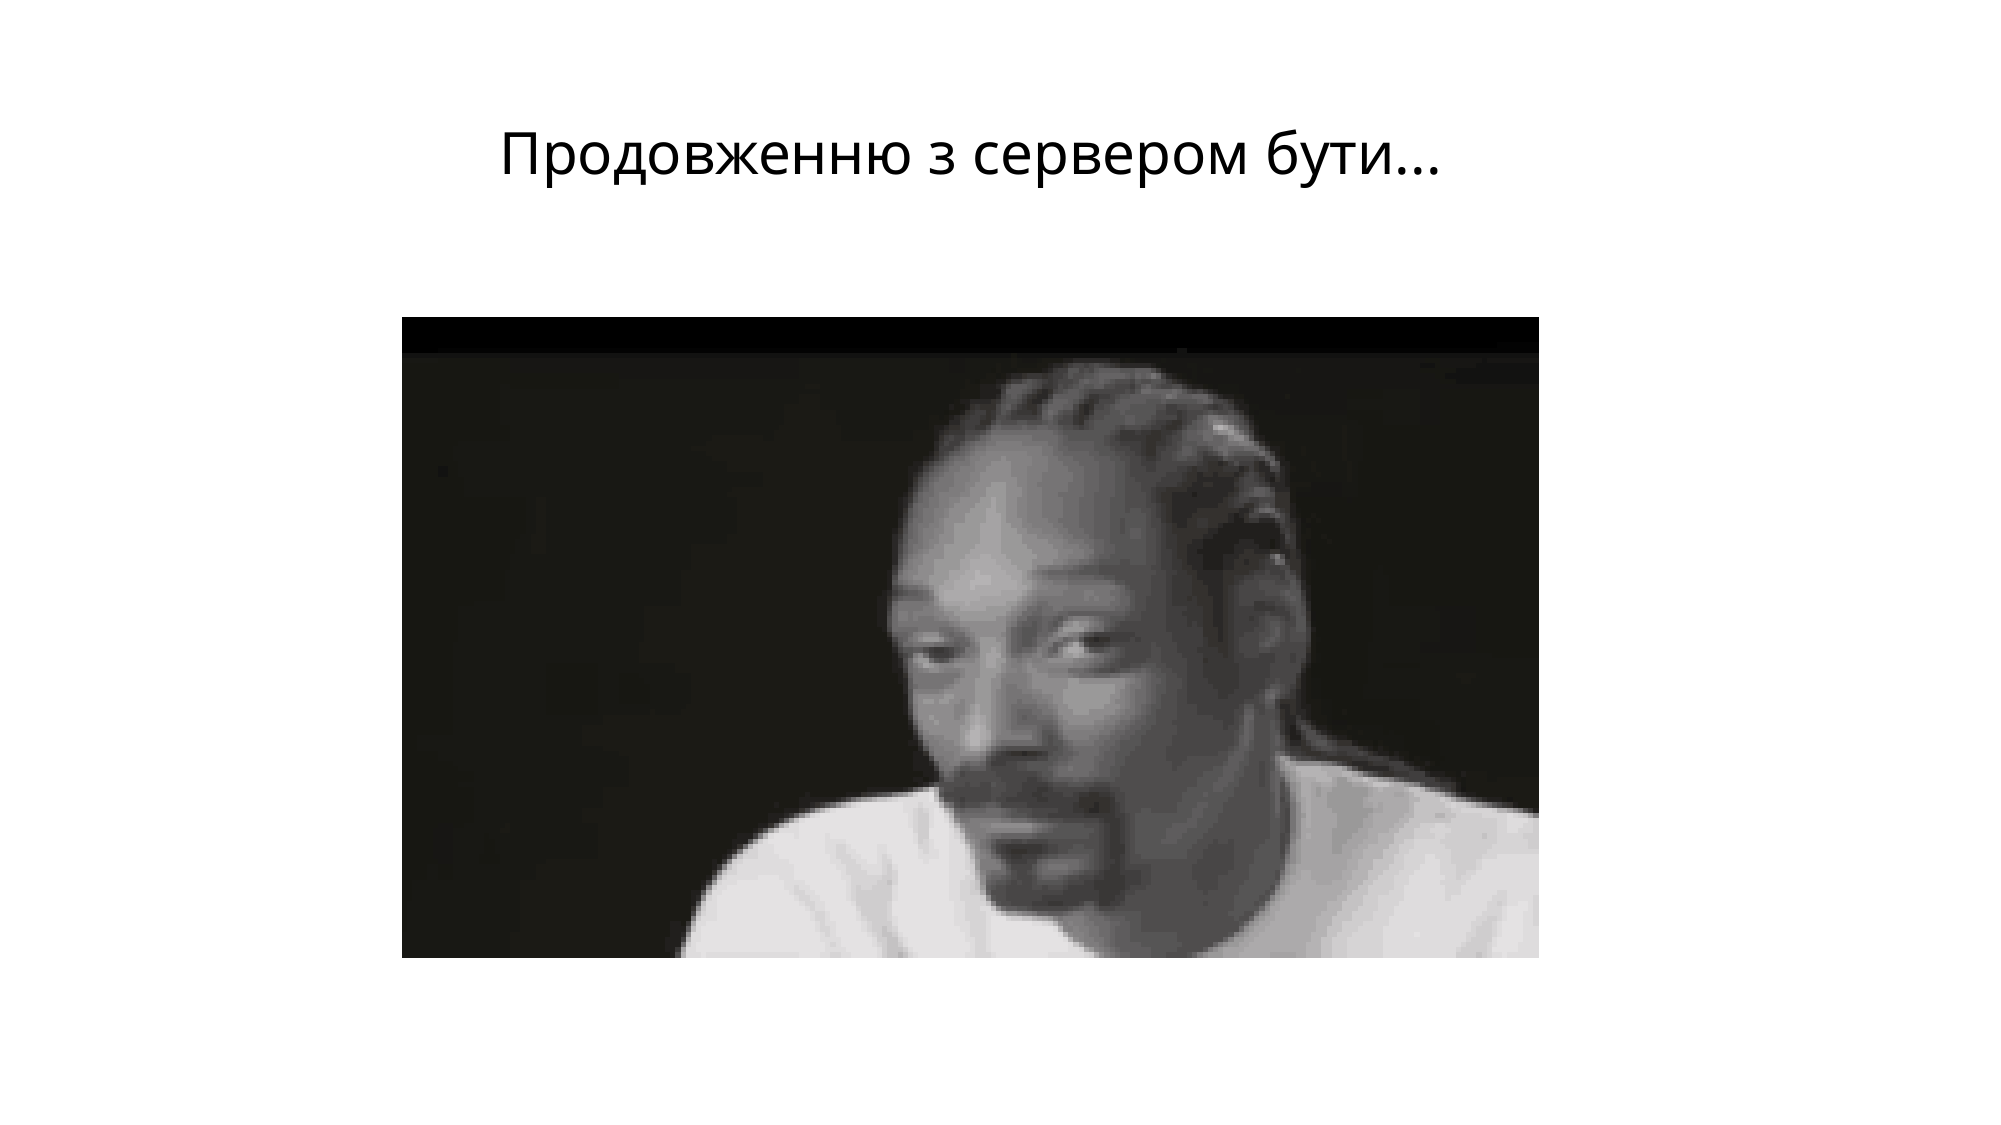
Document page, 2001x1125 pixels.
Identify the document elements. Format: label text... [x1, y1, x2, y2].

picture [402, 317, 1539, 959]
list Продовженню з сервером бути... [383, 117, 1558, 519]
